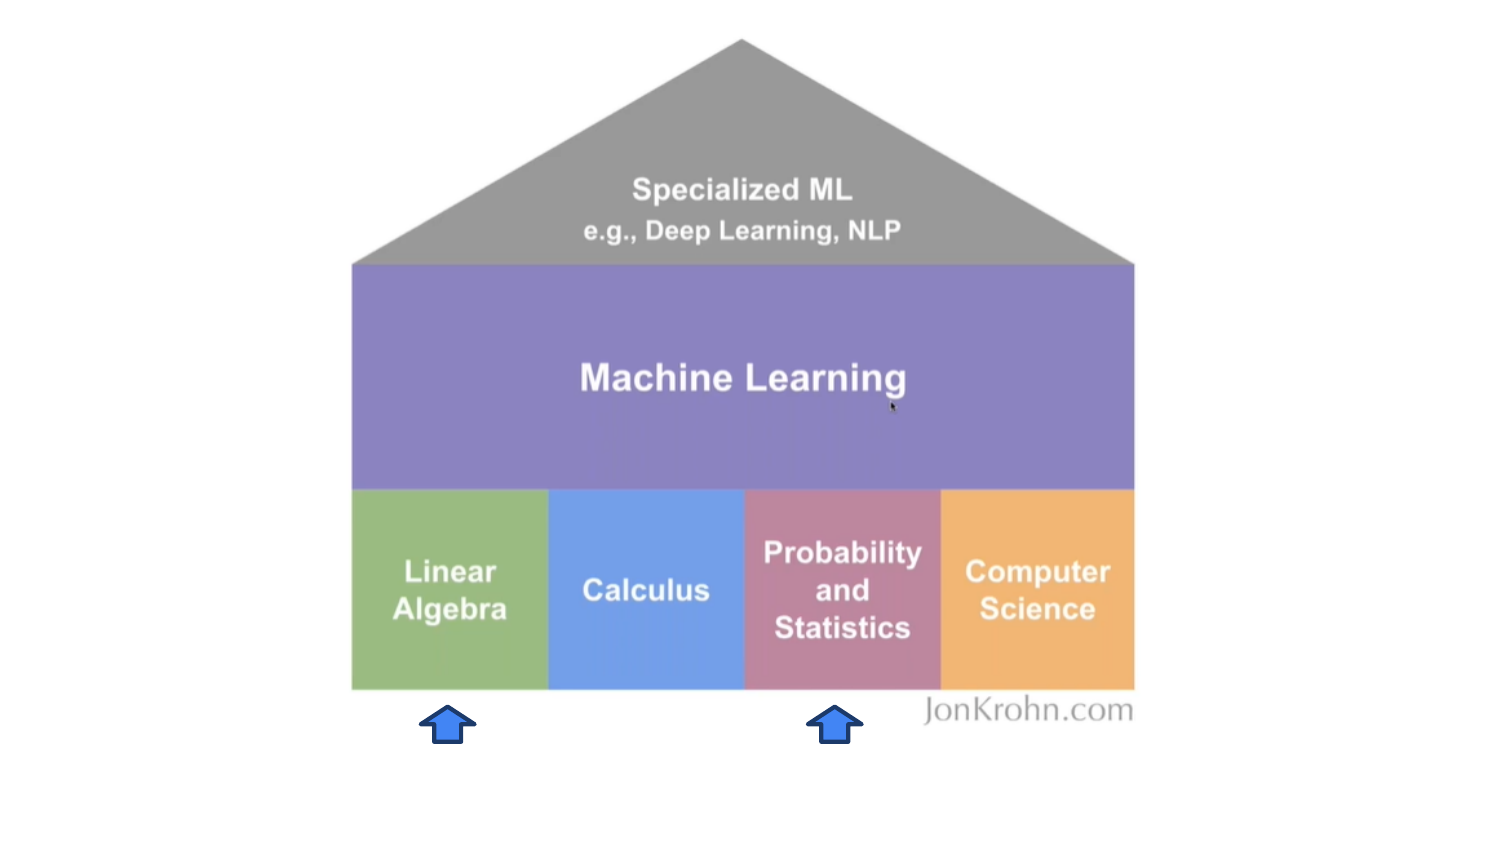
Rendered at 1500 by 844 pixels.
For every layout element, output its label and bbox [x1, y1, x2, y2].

picture [243, 20, 1226, 758]
